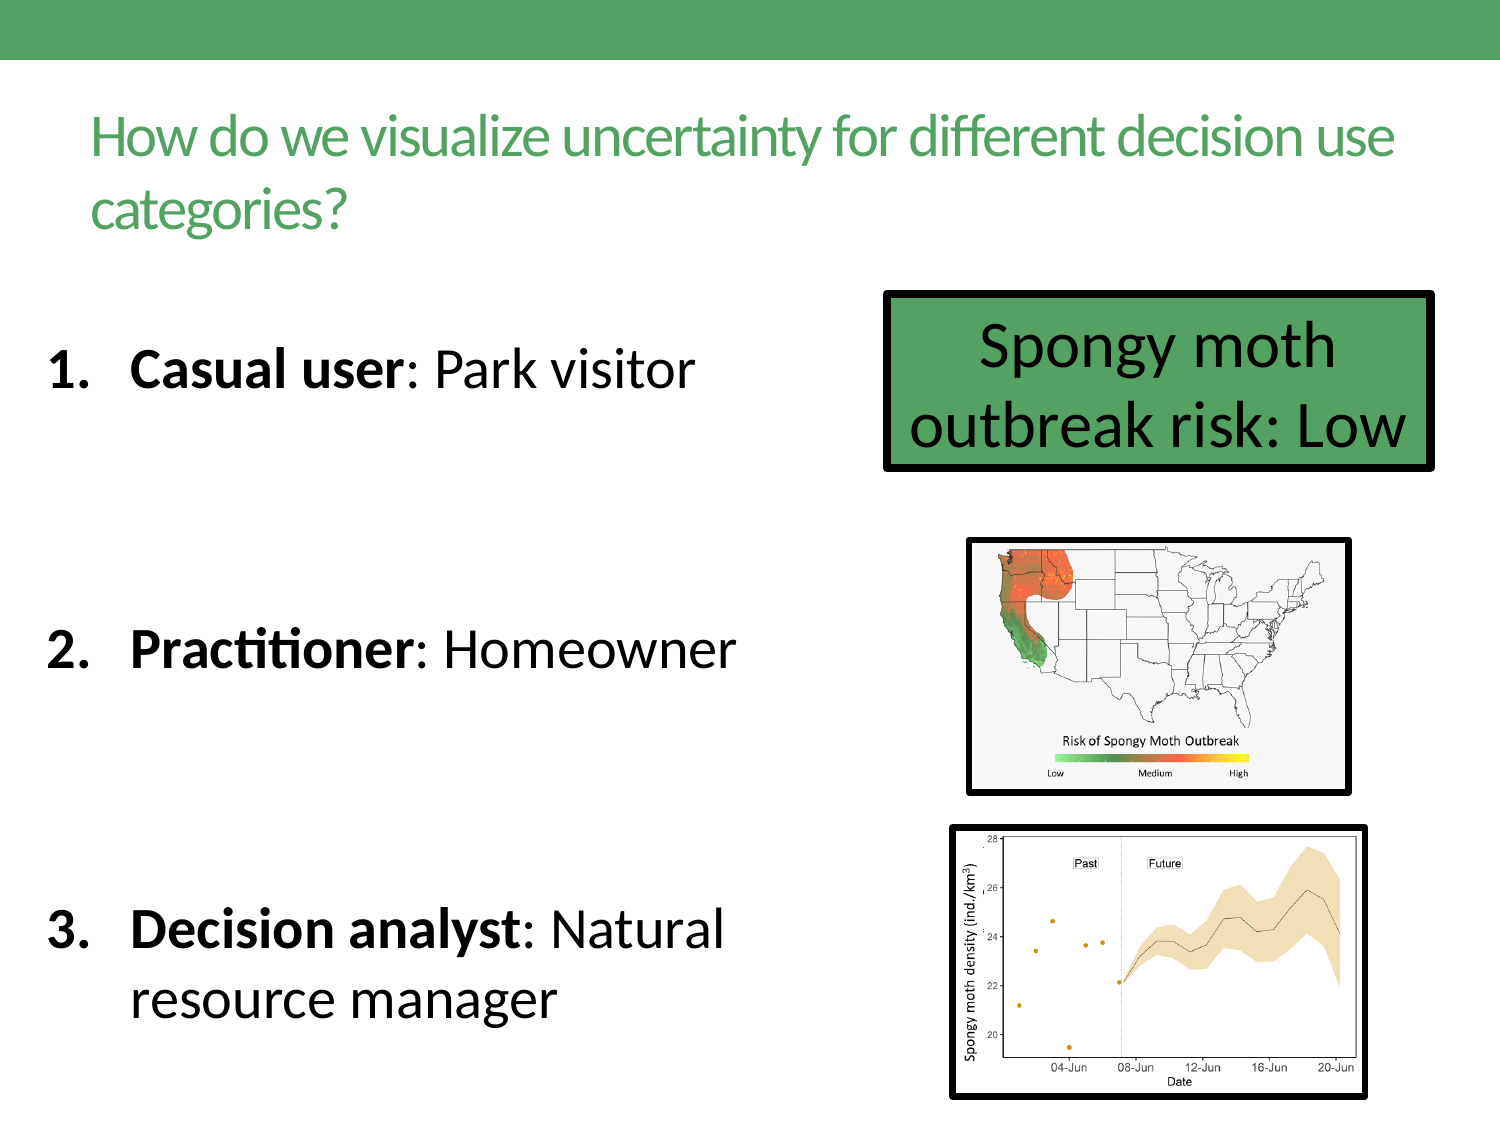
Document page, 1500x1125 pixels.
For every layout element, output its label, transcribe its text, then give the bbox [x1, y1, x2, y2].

title How do we visualize uncertainty for different decision use categories? [75, 87, 1425, 250]
picture [955, 830, 1363, 1094]
text_box Casual user: Park visitor Practitioner: Homeowner Decision analyst: Natural resource manager [31, 322, 882, 1038]
picture [971, 542, 1346, 790]
text_box Spongy moth outbreak risk: Low [887, 293, 1431, 469]
